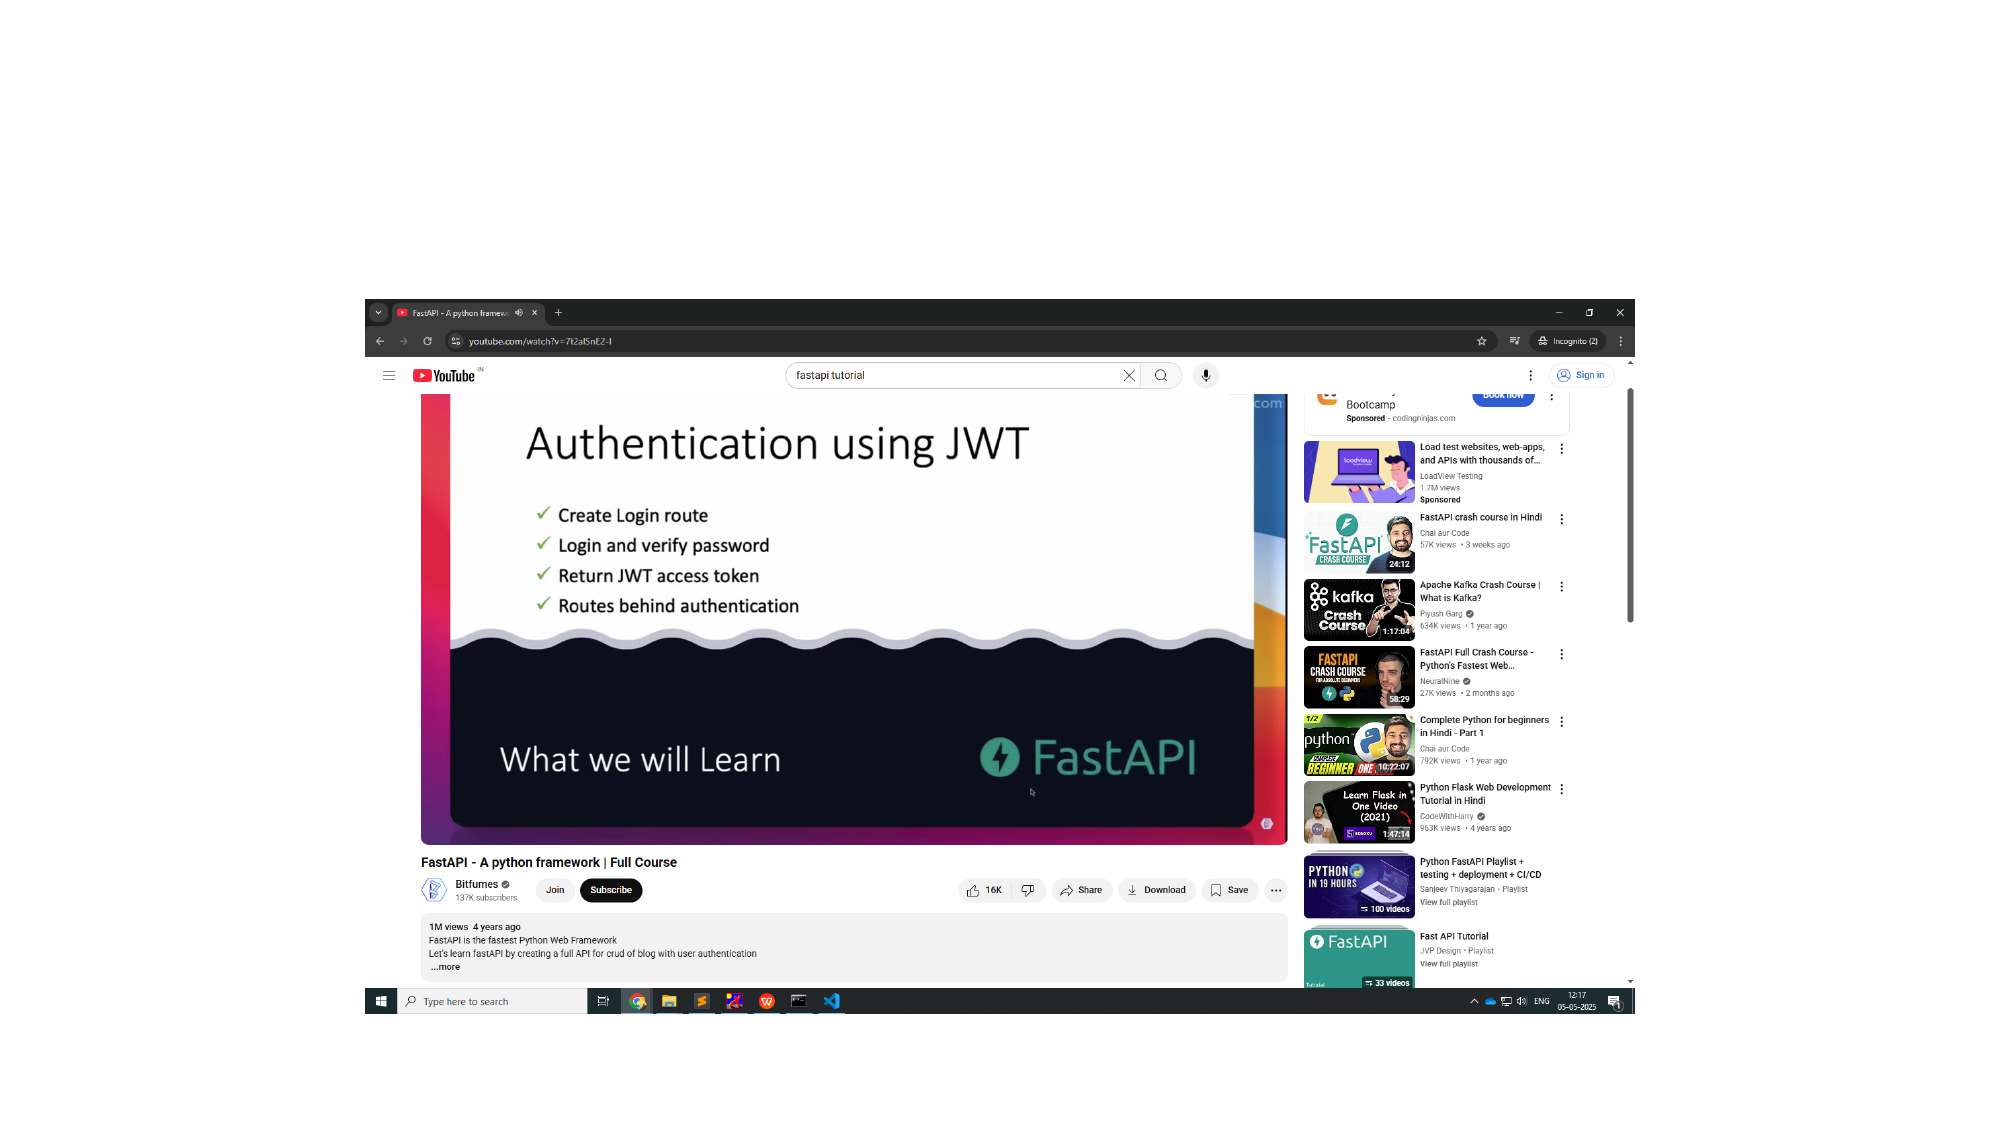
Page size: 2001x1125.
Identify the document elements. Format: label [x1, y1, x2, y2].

list [365, 299, 1635, 1014]
